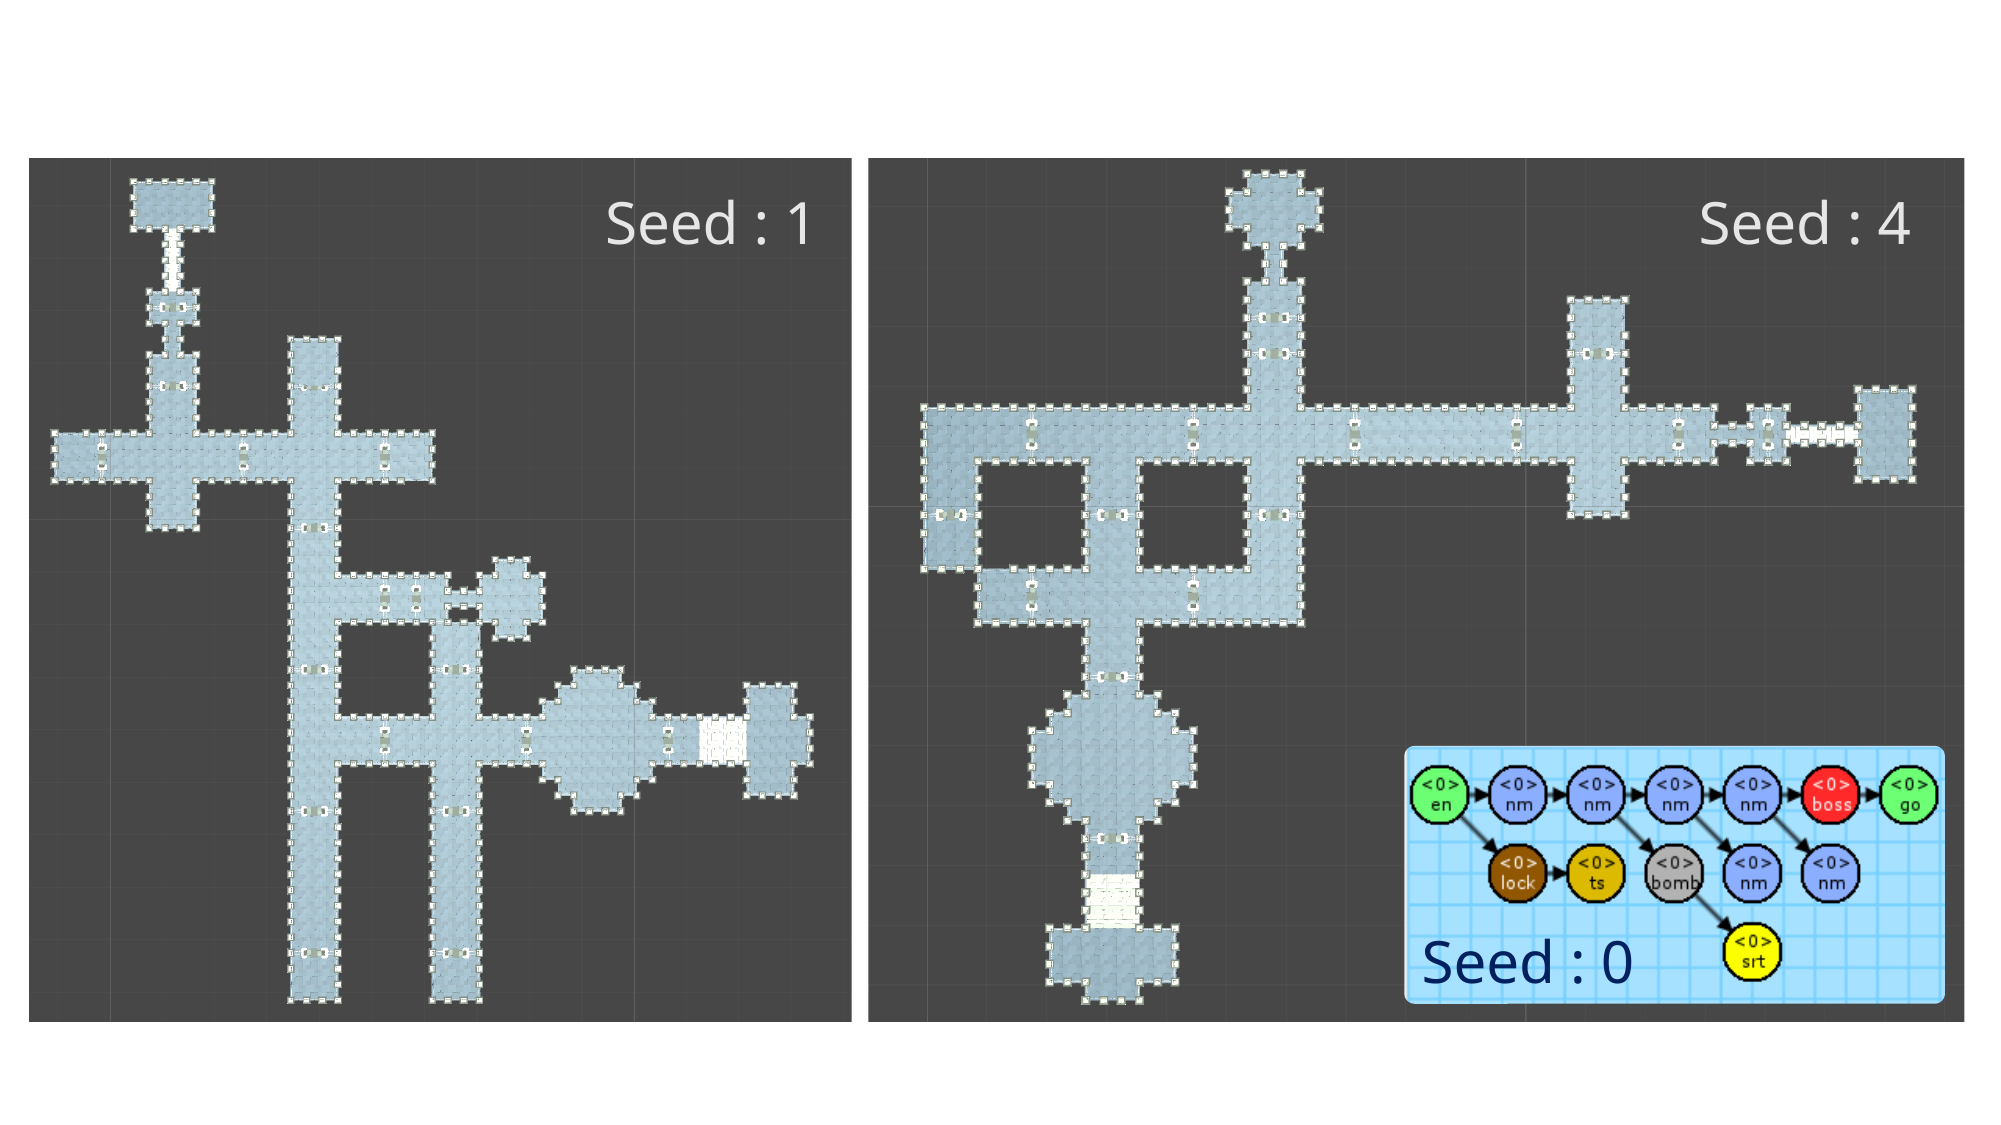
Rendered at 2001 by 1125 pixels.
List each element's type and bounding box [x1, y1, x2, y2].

picture [868, 158, 1965, 1022]
picture [29, 158, 852, 1022]
